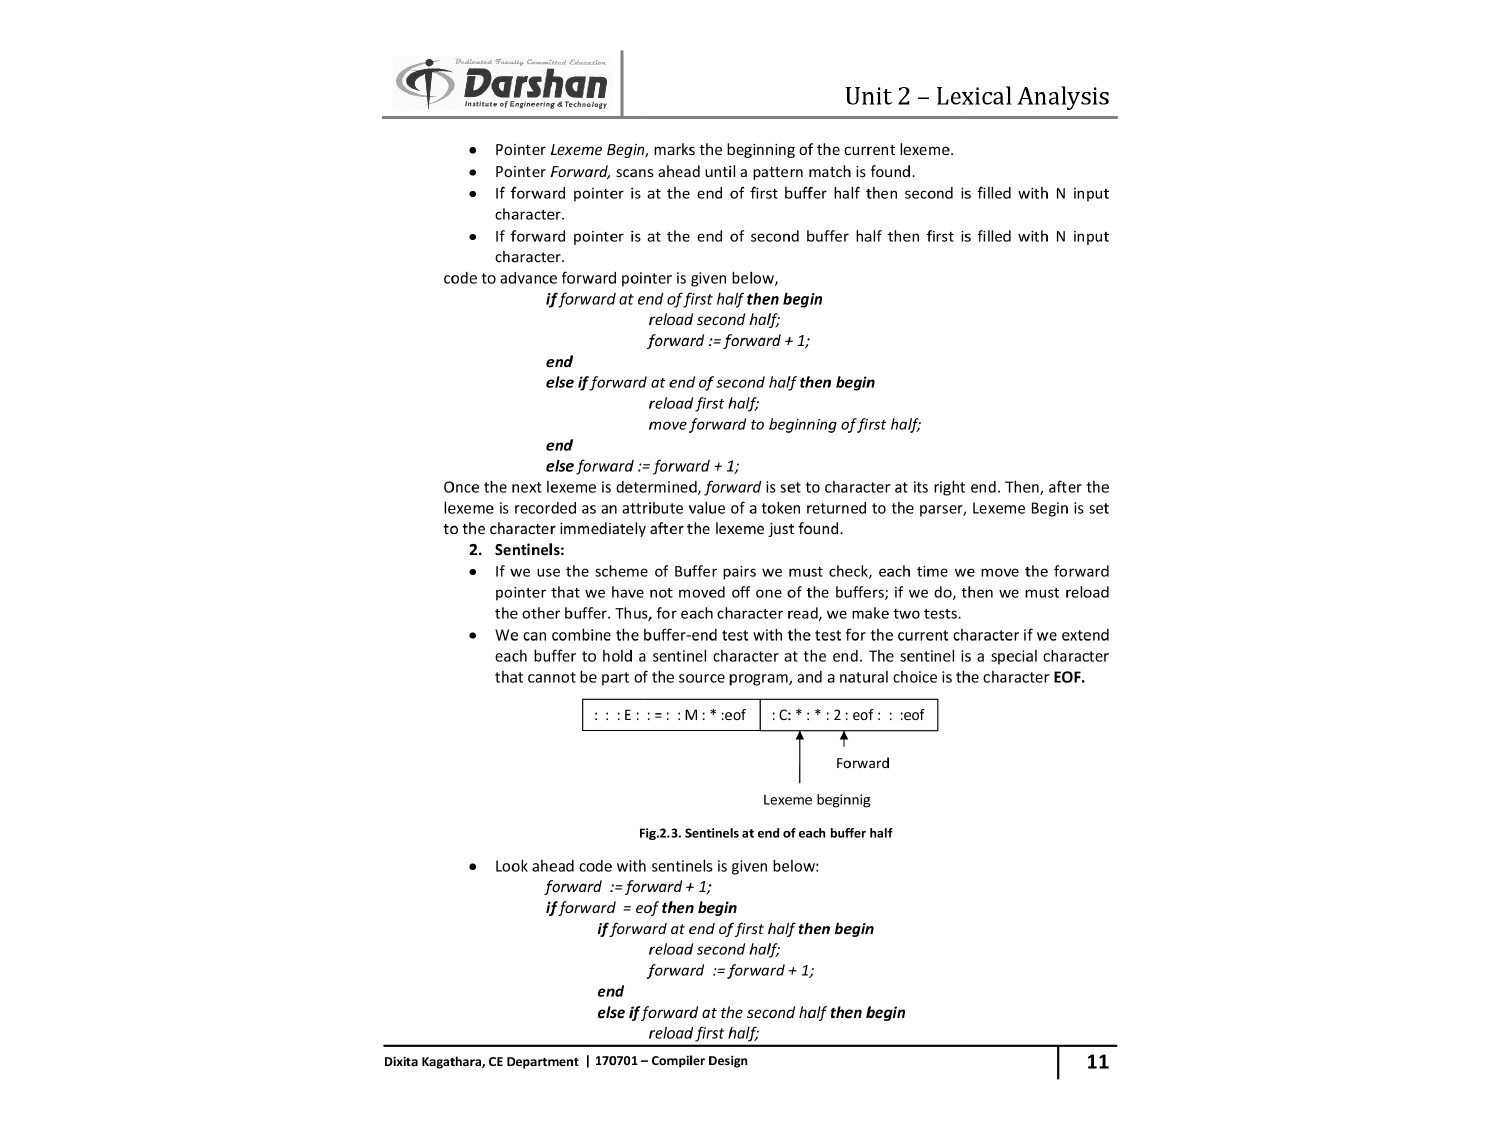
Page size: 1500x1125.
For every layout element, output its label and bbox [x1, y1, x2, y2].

picture [313, 0, 1187, 1125]
